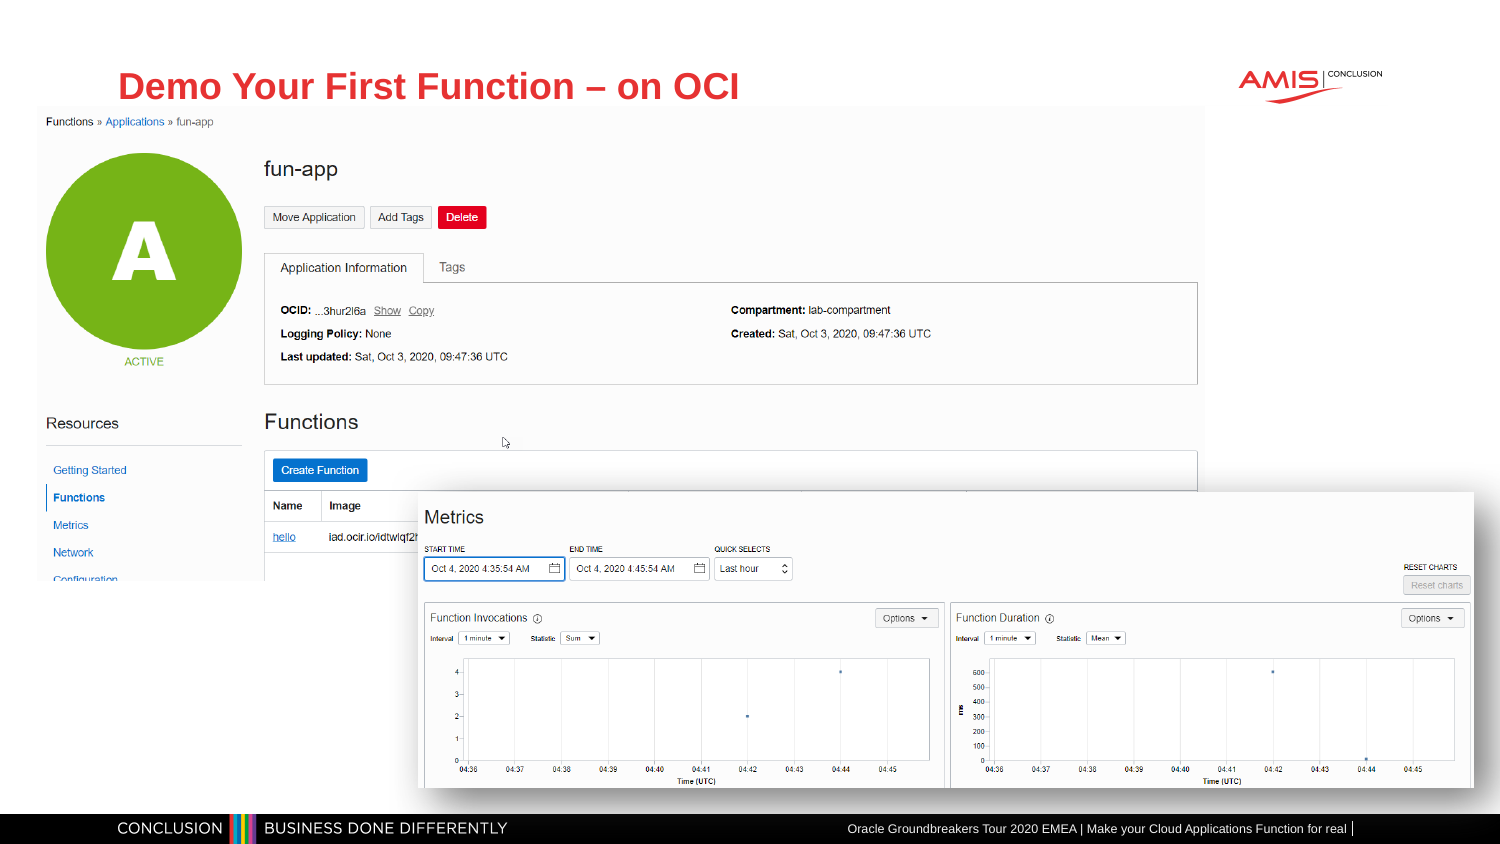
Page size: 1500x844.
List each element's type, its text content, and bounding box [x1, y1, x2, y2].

title Demo Your First Function – on OCI [118, 47, 1205, 106]
text_box [814, 820, 1347, 828]
picture [37, 59, 1474, 788]
picture [0, 814, 236, 844]
picture [239, 814, 1500, 844]
